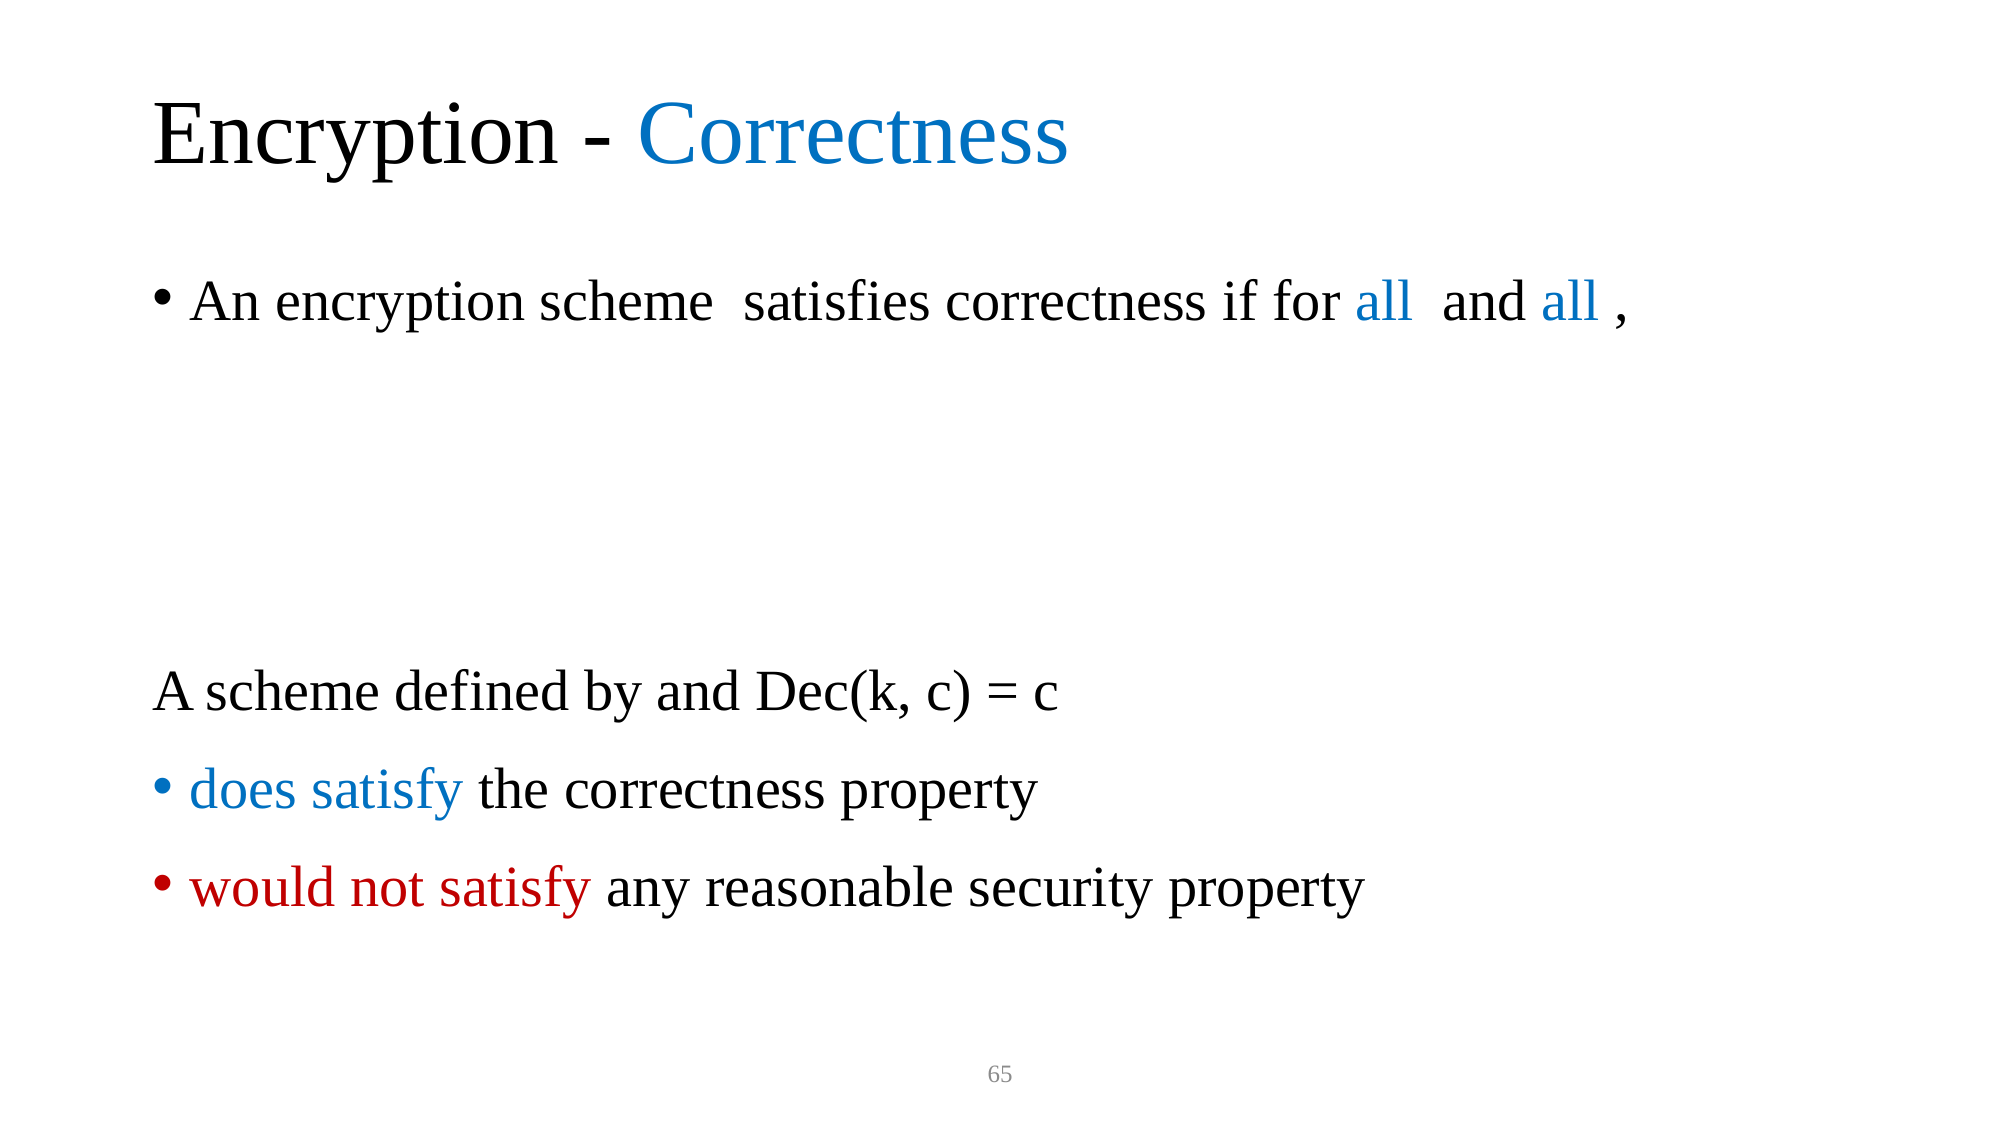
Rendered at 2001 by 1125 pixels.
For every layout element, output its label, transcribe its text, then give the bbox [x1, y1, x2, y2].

title Encryption - Correctness [137, 59, 1863, 209]
slide_number 65 [938, 1042, 1062, 1103]
